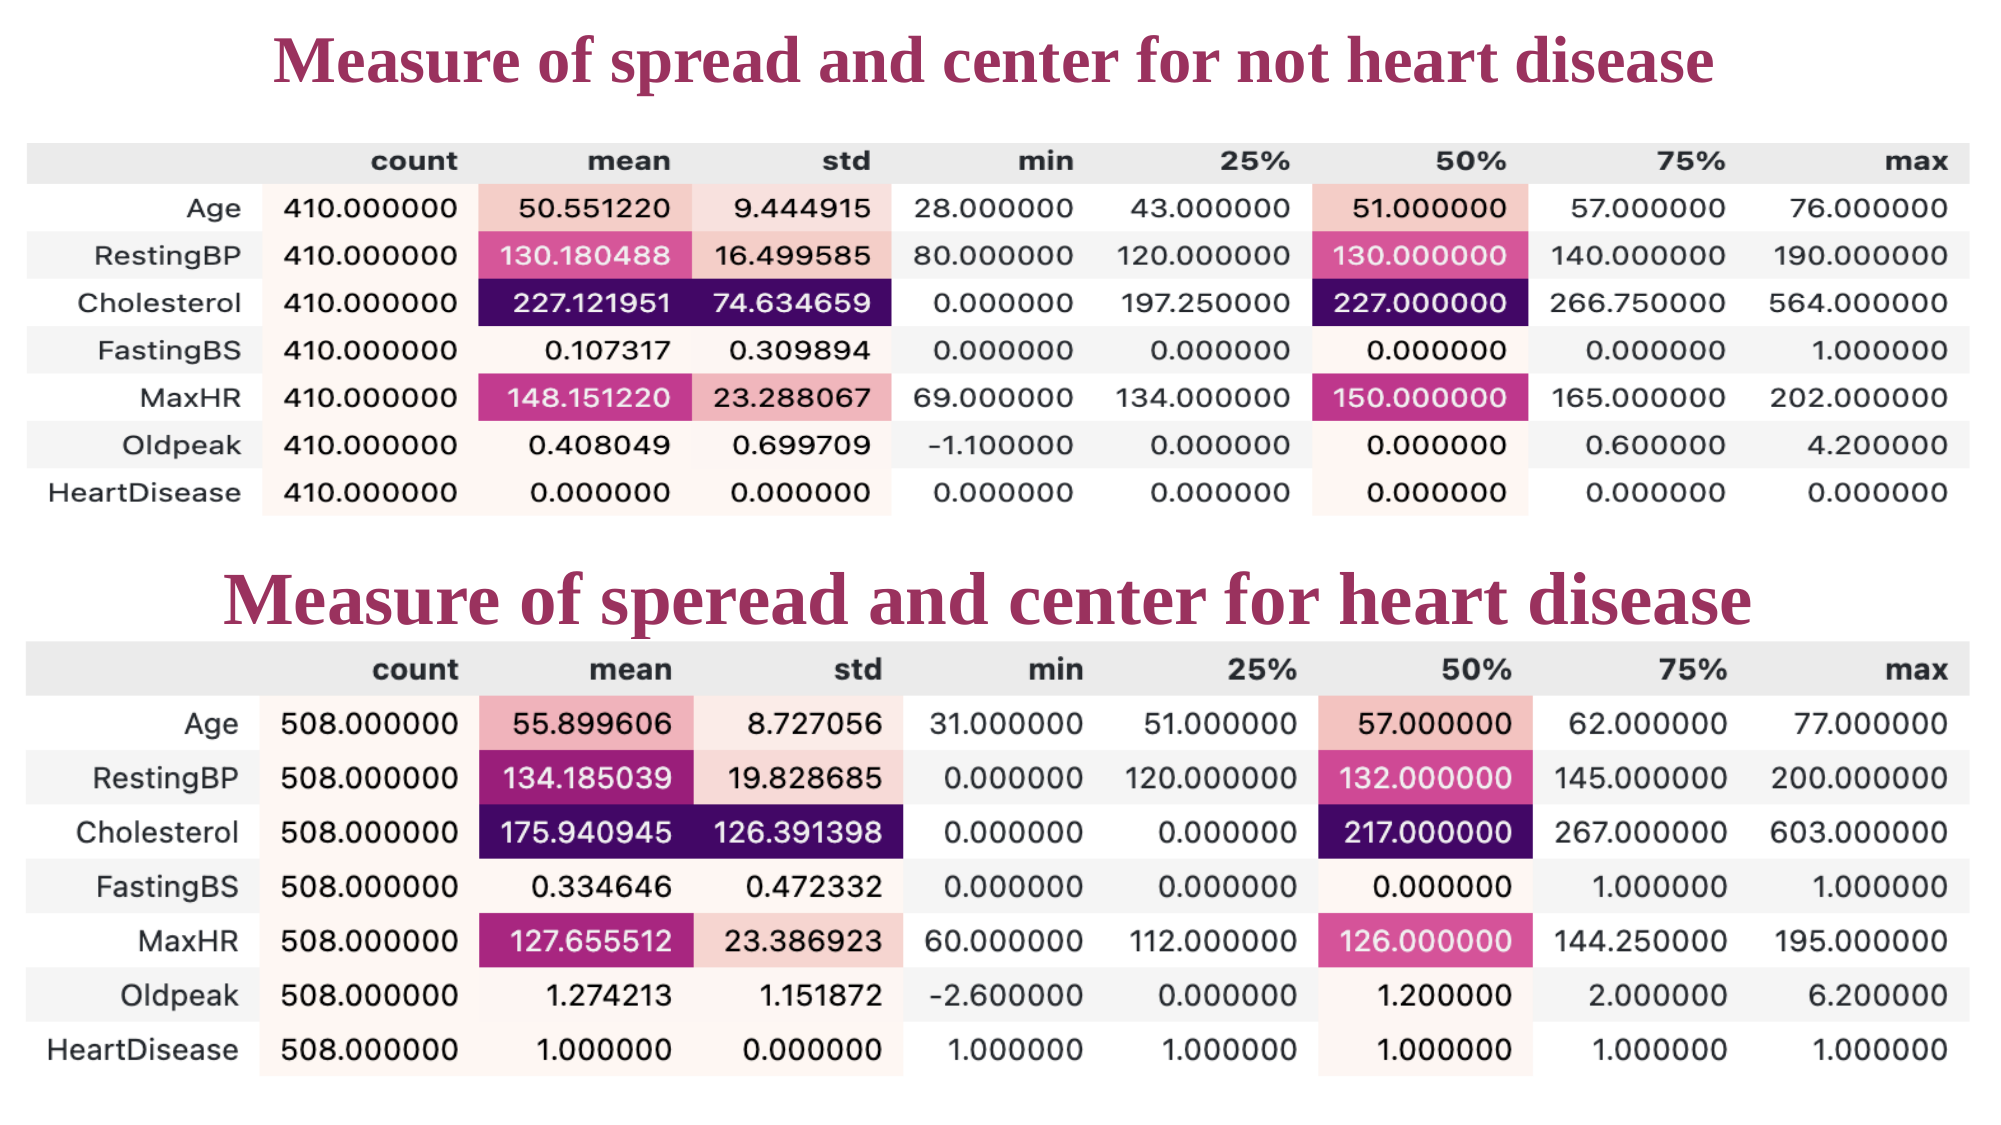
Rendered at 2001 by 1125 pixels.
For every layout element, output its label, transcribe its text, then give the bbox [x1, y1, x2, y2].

text_box Measure of speread and center for heart disease [13, 493, 1963, 648]
text_box Measure of spread and center for not heart disease [14, 17, 1977, 133]
picture [22, 143, 1971, 520]
picture [21, 639, 1971, 1086]
